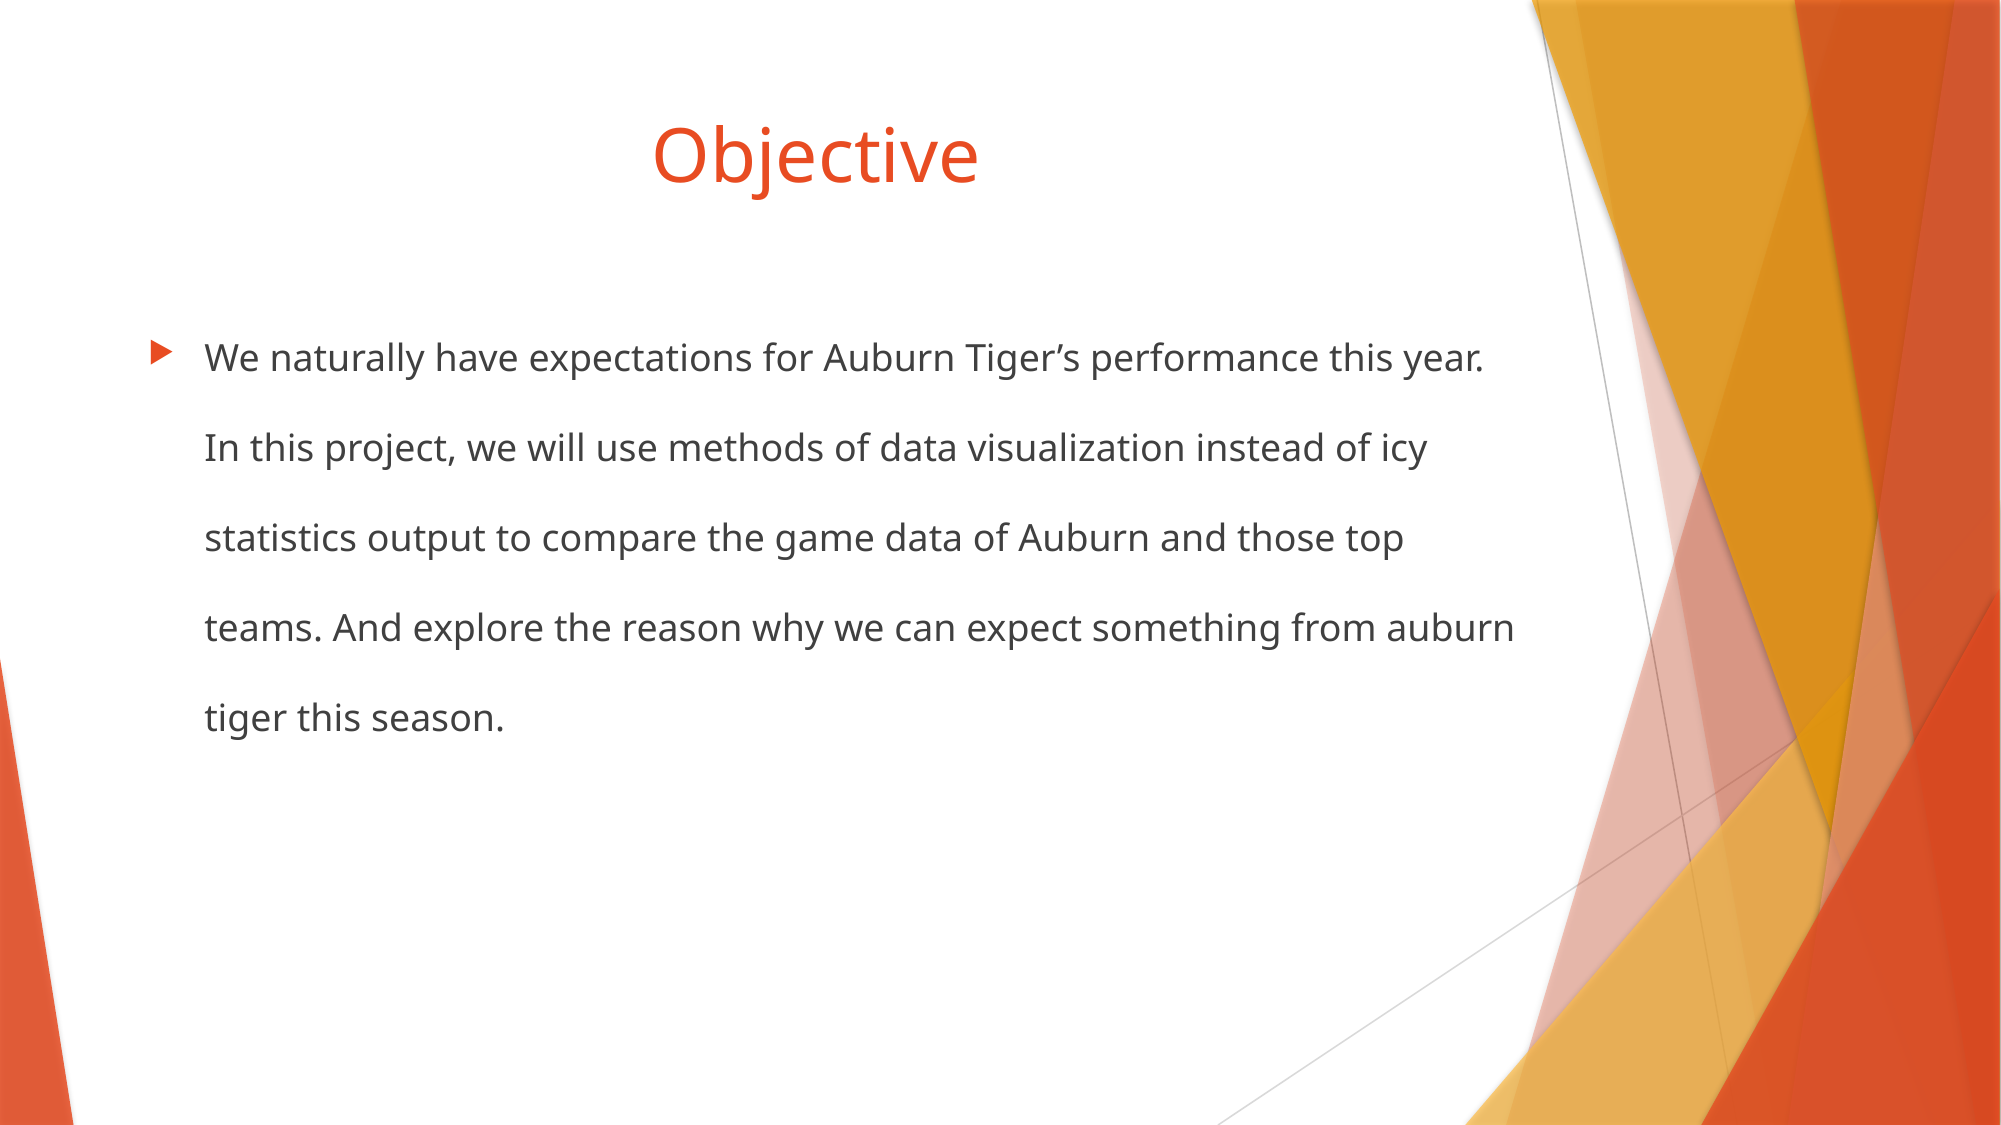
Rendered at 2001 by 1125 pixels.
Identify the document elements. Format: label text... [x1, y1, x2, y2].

title Objective [111, 99, 1522, 317]
list We naturally have expectations for Auburn Tiger’s performance this year. In this project, we will use methods of data visualization instead of icy statistics output to compare the game data of Auburn and those top teams. And explore the reason why we can expect something from auburn tiger this season. [133, 281, 1544, 918]
